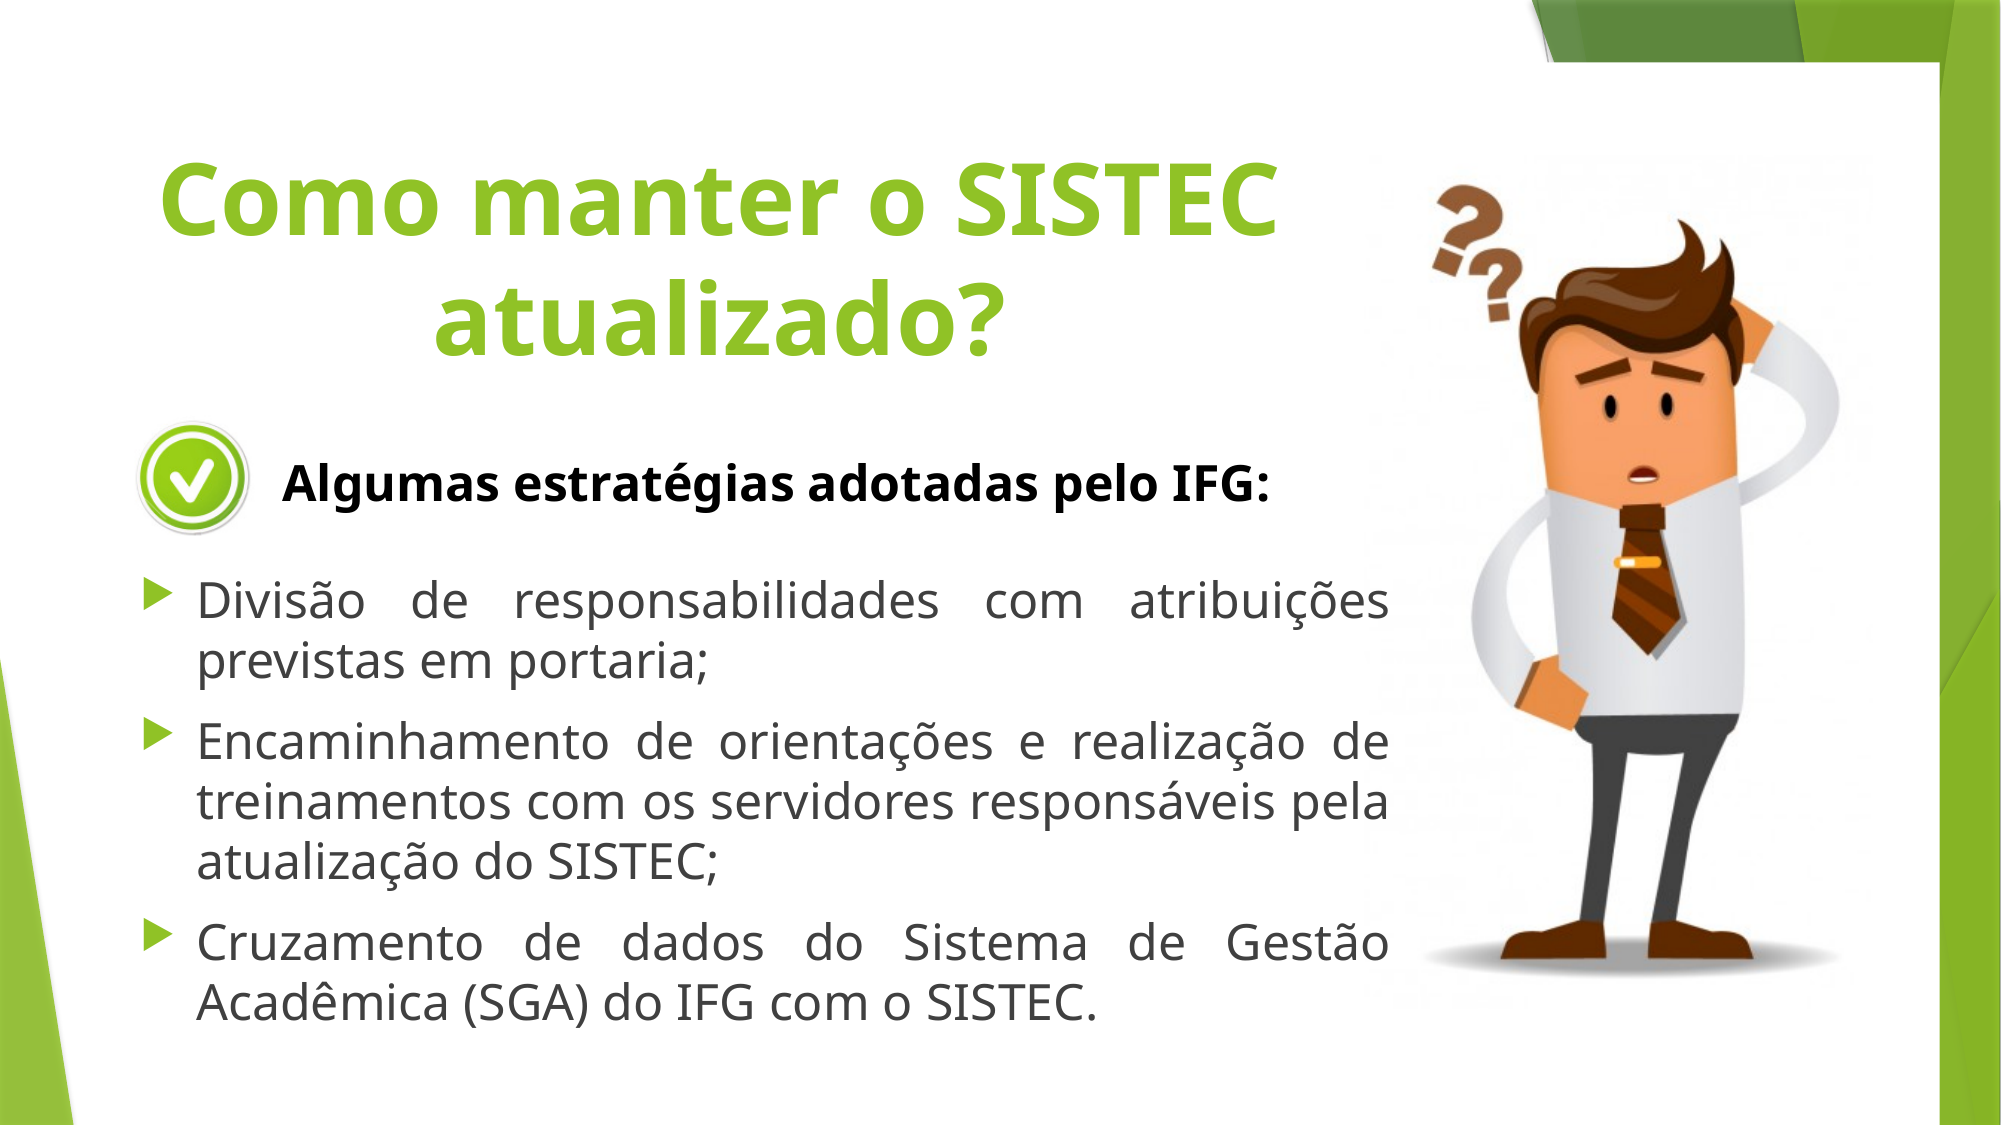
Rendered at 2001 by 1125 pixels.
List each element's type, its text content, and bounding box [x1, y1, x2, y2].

picture [124, 410, 260, 542]
text_box Como manter o SISTEC atualizado? [75, 128, 1365, 383]
text_box Divisão de responsabilidades com atribuições previstas em portaria; Encaminhamento de orientações e realização de treinamentos com os servidores responsáveis pela atualização do SISTEC; Cruzamento de dados do Sistema de Gestão Acadêmica (SGA) do IFG com o SISTEC. [124, 561, 1358, 726]
text_box Algumas estratégias adotadas pelo IFG: [267, 444, 1358, 520]
picture [1363, 154, 1874, 1020]
